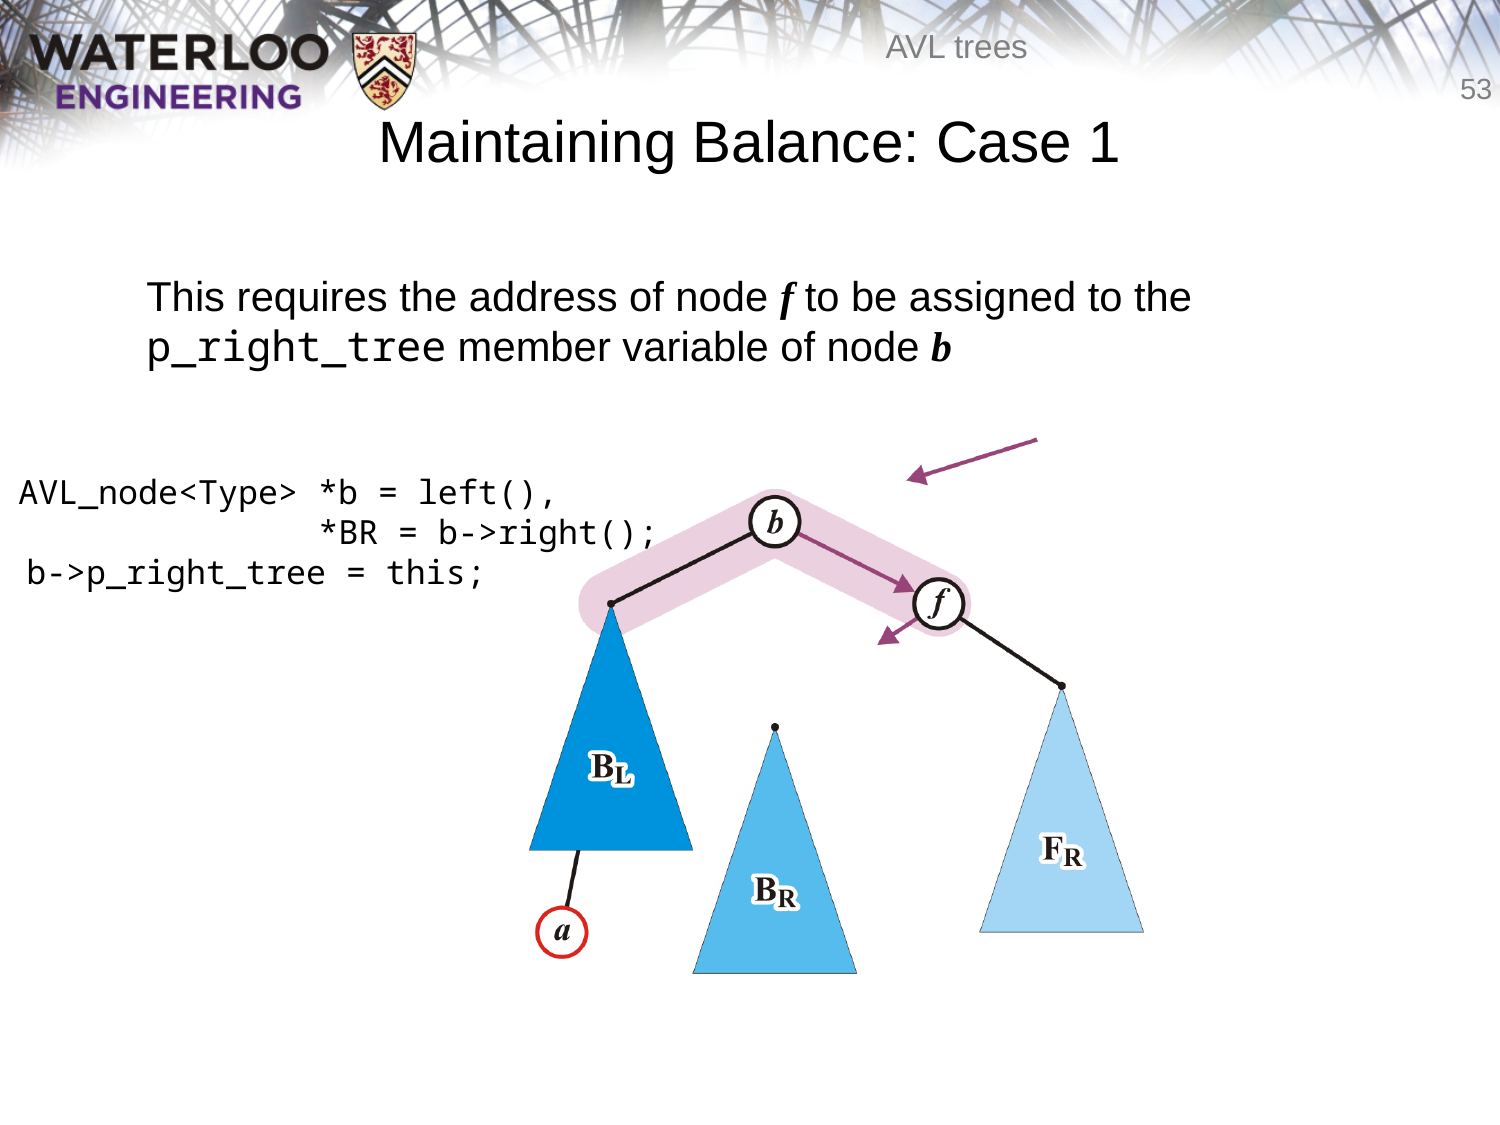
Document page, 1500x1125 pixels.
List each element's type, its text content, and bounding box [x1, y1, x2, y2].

text_box b->p_right_tree = this; [11, 559, 236, 599]
picture [0, 0, 1500, 1125]
text_box AVL_node<Type> *b = left(), *BR = b->right(); [3, 463, 236, 559]
title Maintaining Balance: Case 1 [74, 44, 1426, 233]
list This requires the address of node f to be assigned to the p_right_tree member variable of node b [74, 262, 1426, 1006]
